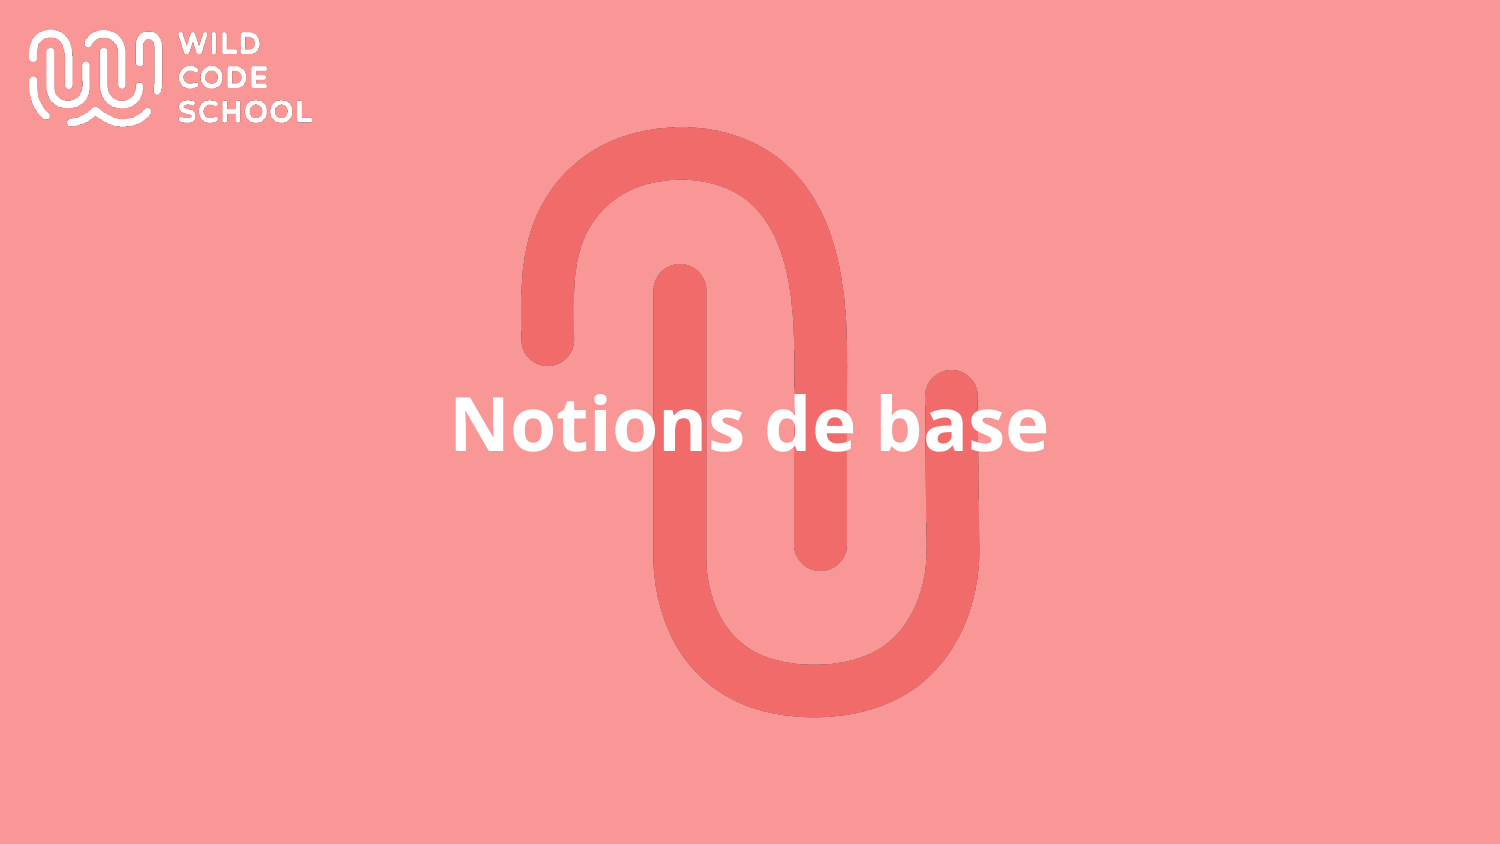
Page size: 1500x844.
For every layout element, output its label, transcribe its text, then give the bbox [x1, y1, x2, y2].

picture [29, 29, 312, 127]
picture [520, 126, 980, 293]
picture [520, 551, 980, 718]
title Notions de base [301, 293, 1199, 551]
